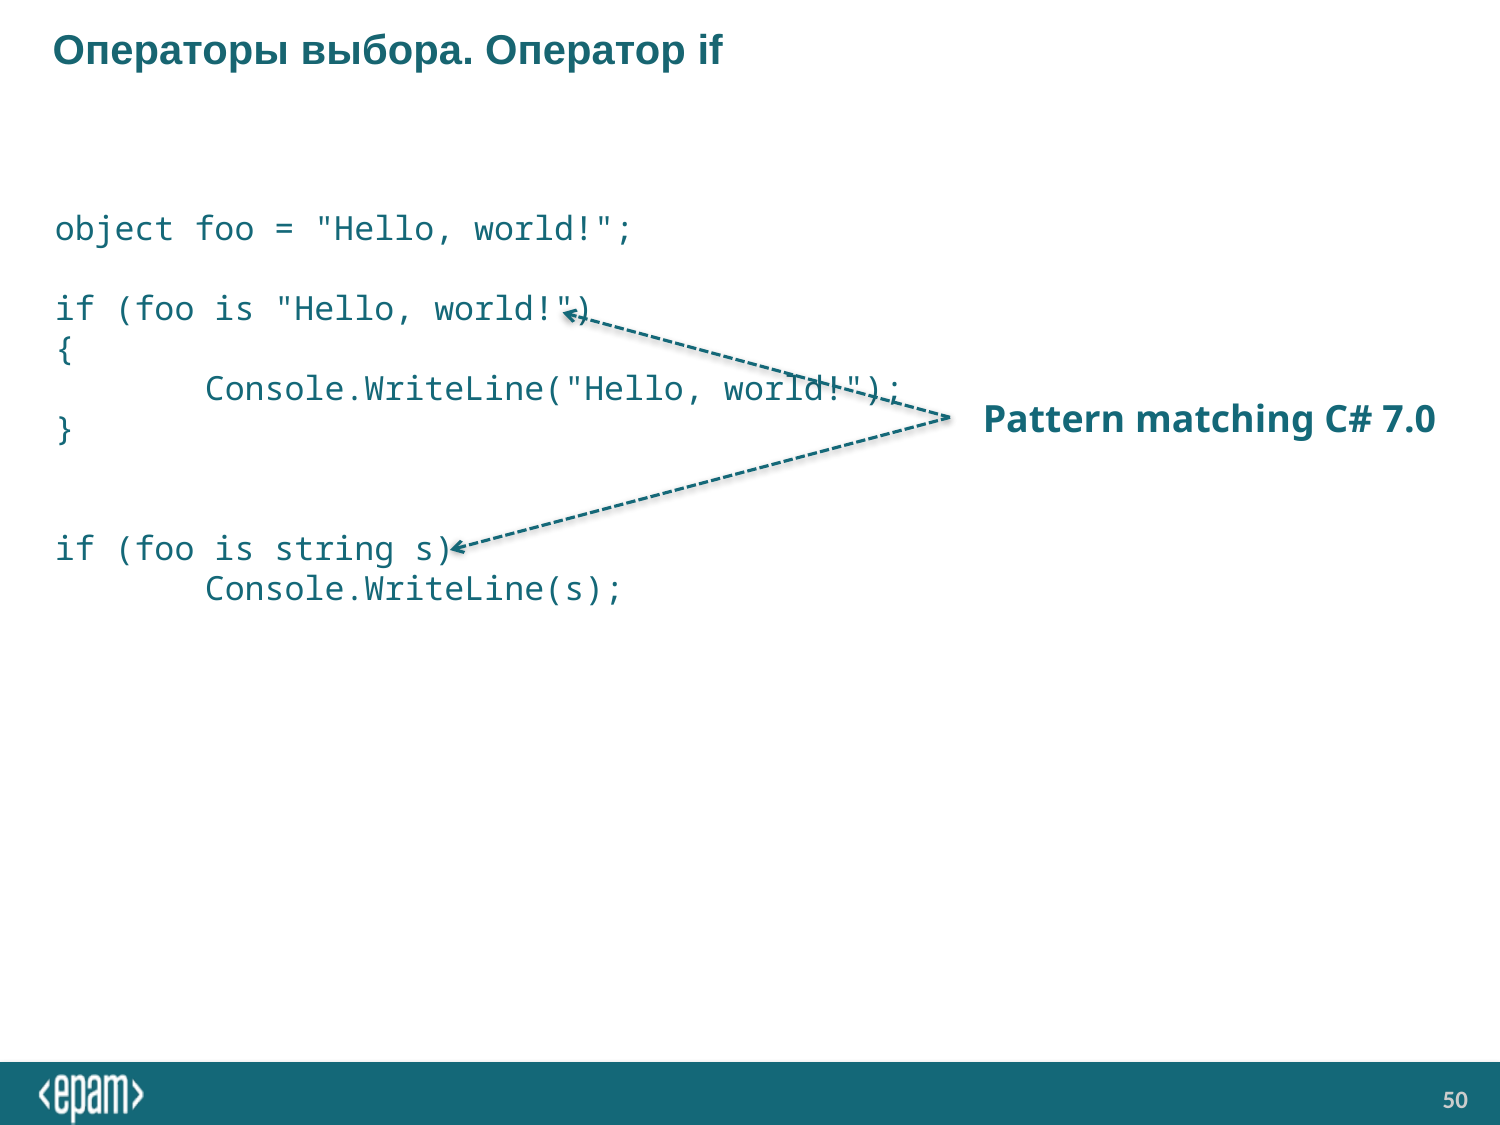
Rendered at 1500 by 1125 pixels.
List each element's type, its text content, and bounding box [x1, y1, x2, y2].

picture [38, 1074, 144, 1125]
title Операторы выбора. Оператор if [0, 0, 1500, 95]
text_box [39, 199, 1461, 620]
